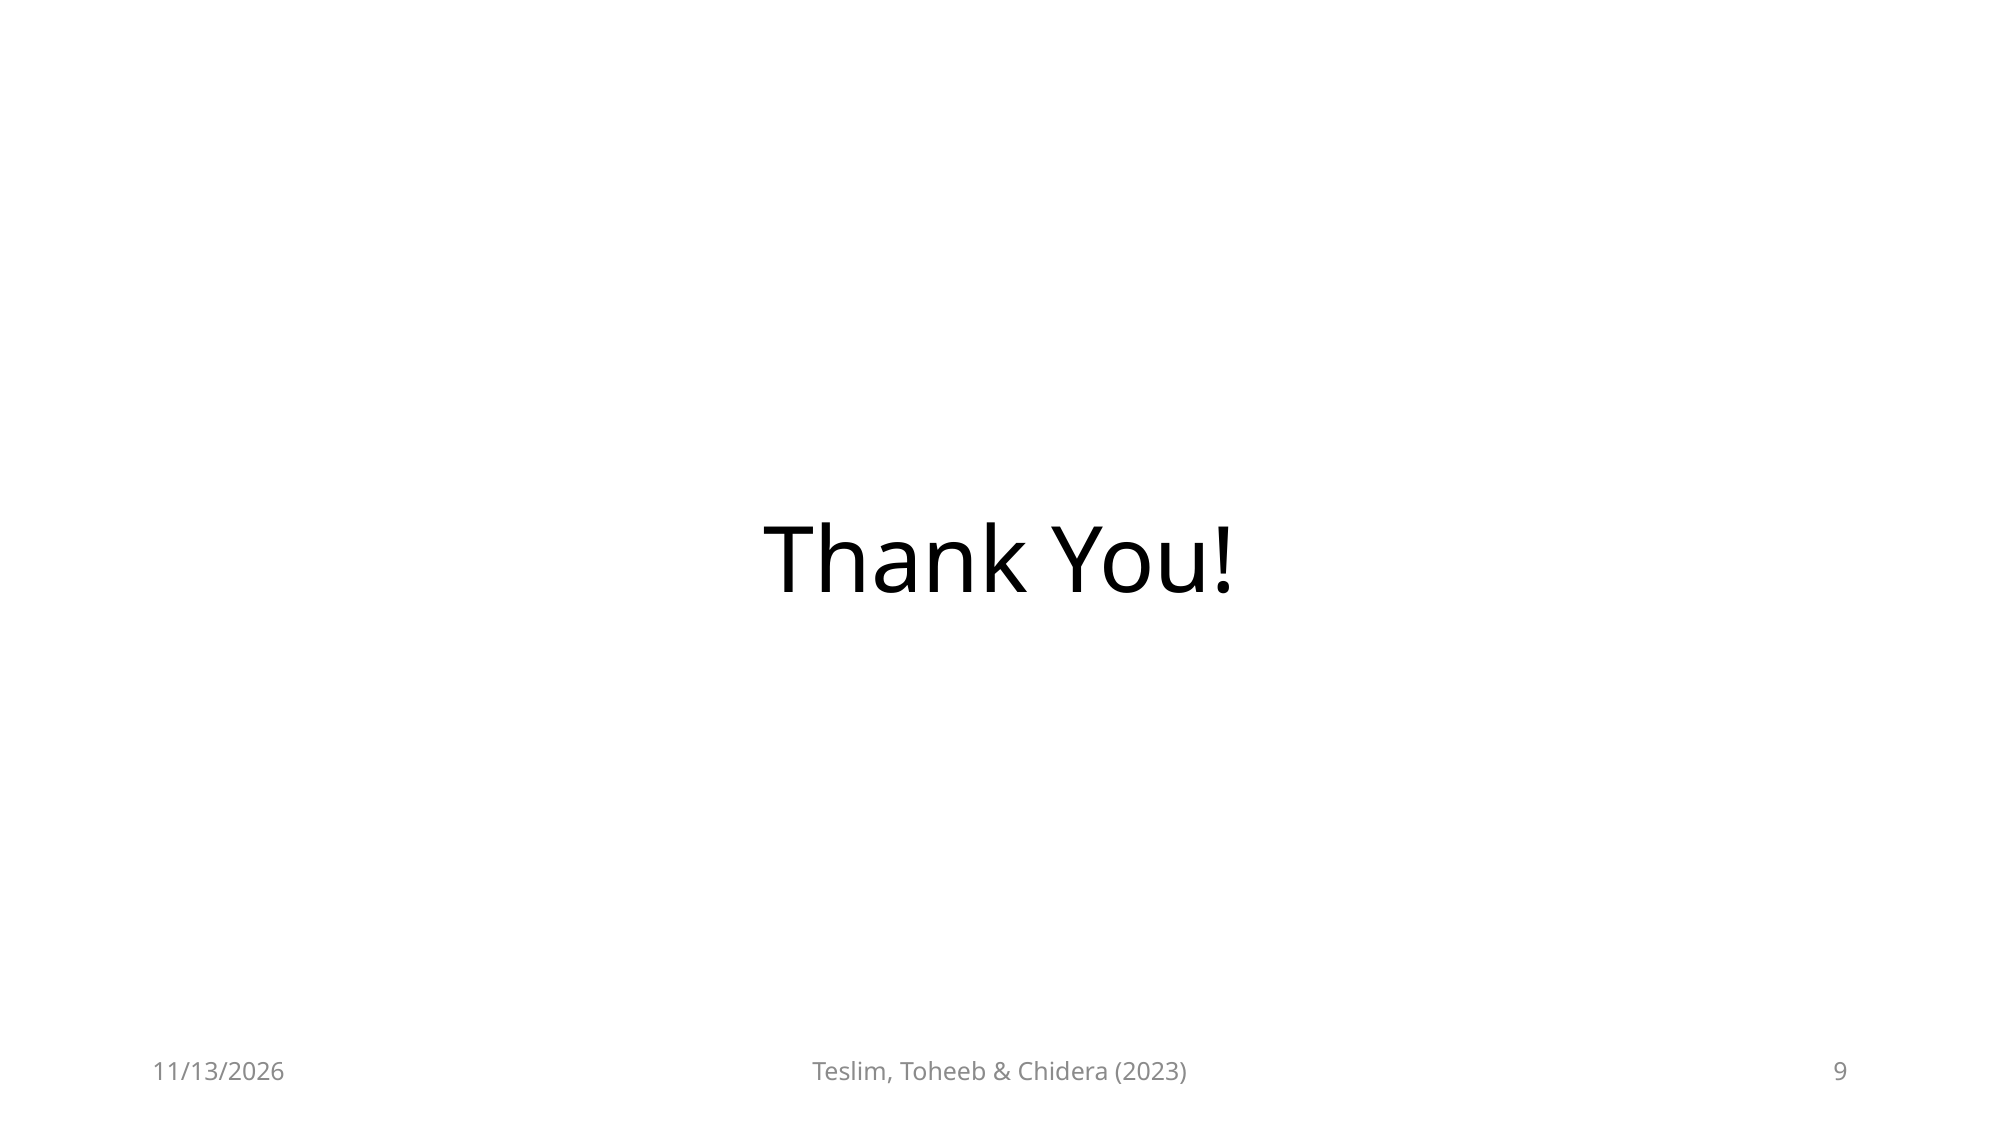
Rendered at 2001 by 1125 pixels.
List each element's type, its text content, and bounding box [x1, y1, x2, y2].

slide_number 9 [1412, 1042, 1863, 1103]
footer Teslim, Toheeb & Chidera (2023) [662, 1042, 1338, 1103]
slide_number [137, 1042, 588, 1103]
title Thank You! [137, 453, 1863, 672]
